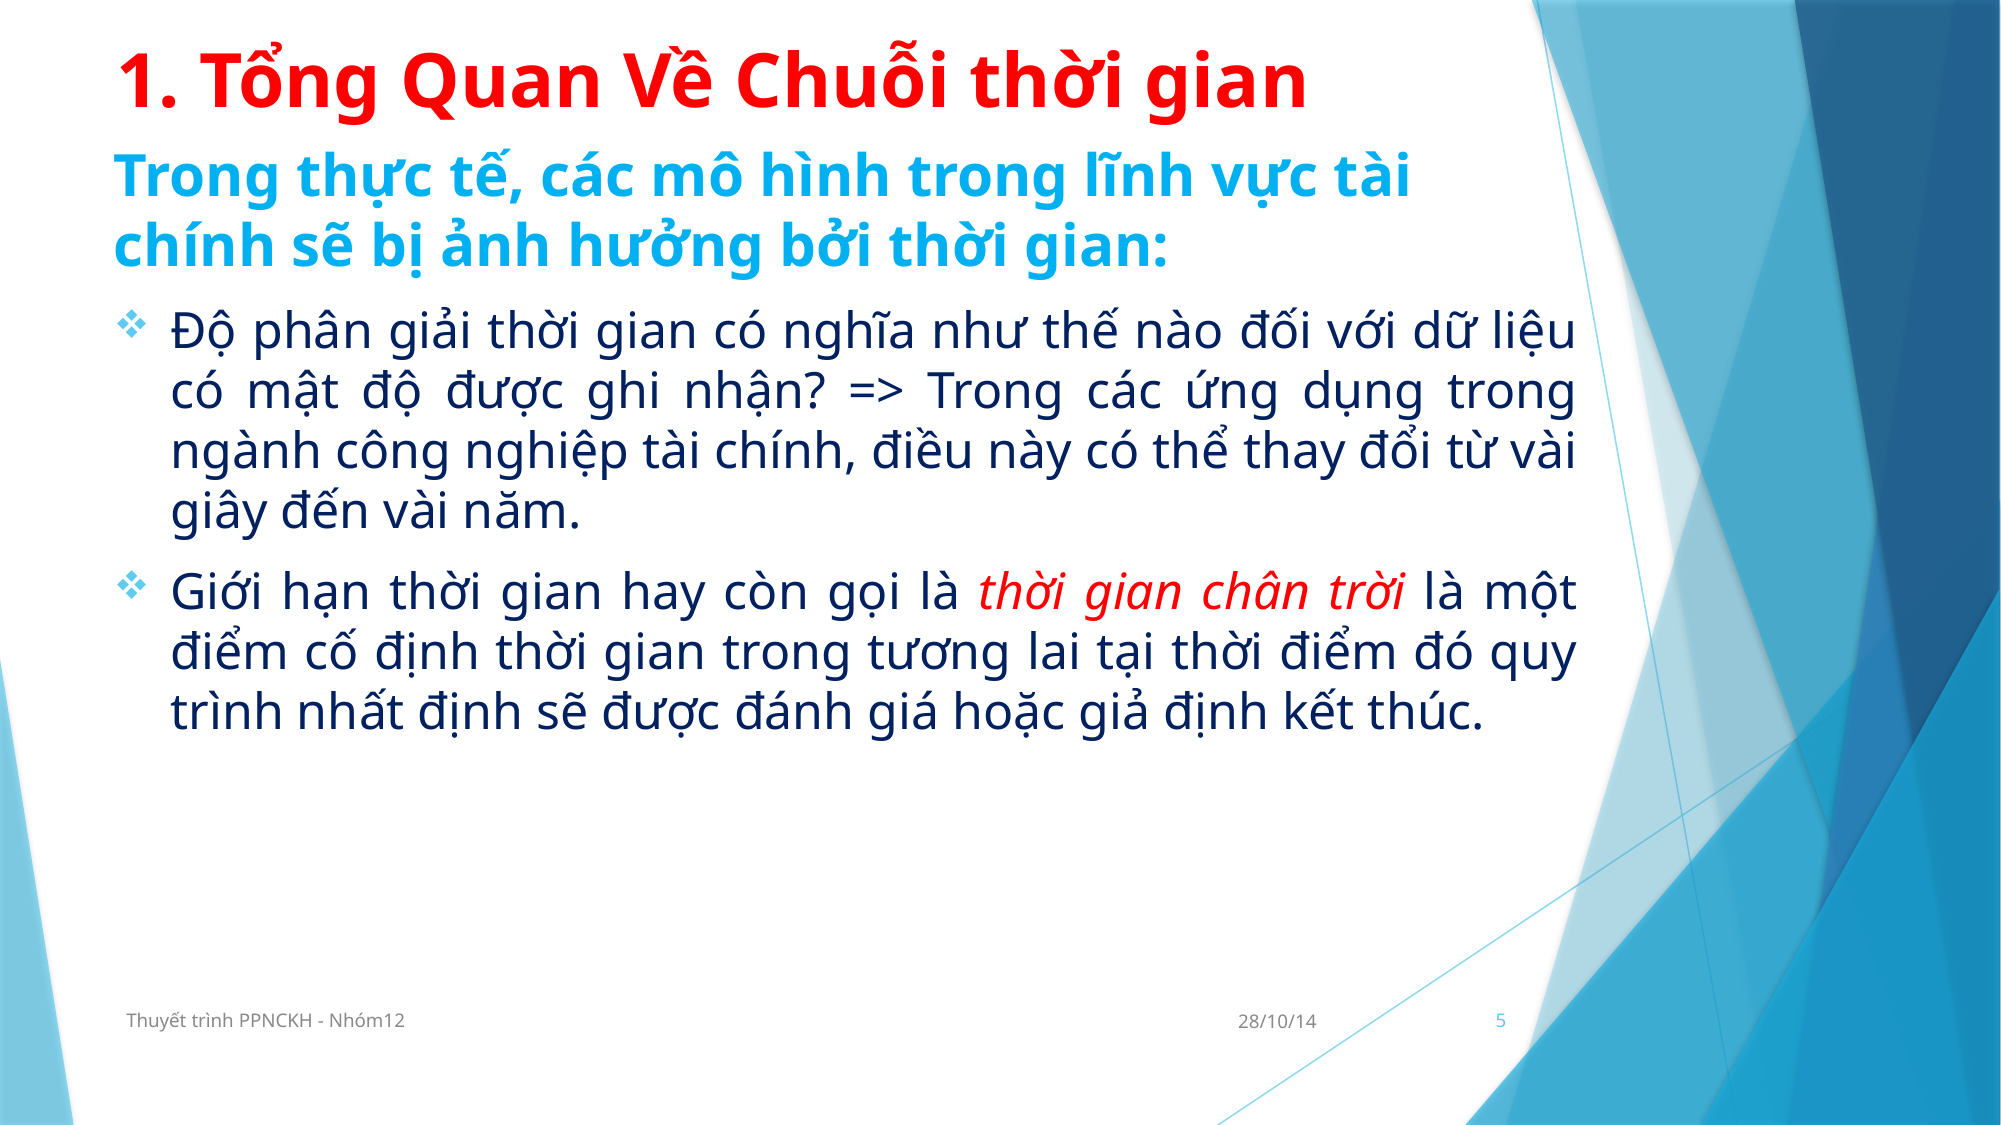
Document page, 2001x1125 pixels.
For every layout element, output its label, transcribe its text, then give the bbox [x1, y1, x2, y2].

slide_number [1182, 991, 1332, 1051]
footer Thuyết trình PPNCKH - Nhóm12 [111, 991, 1145, 1051]
slide_number 5 [1409, 991, 1522, 1051]
title 1. Tổng Quan Về Chuỗi thời gian [101, 24, 1512, 130]
list Trong thực tế, các mô hình trong lĩnh vực tài chính sẽ bị ảnh hưởng bởi thời gian: Độ phân giải thời gian có nghĩa như thế nào đối với dữ liệu có mật độ được ghi nhận? => Trong các ứng dụng trong ngành công nghiệp tài chính, điều này có thể thay đổi từ vài giây đến vài năm. Giới hạn thời gian hay còn gọi là thời gian chân trời là một điểm cố định thời gian trong tương lai tại thời điểm đó quy trình nhất định sẽ được đánh giá hoặc giả định kết thúc. [99, 130, 1594, 1006]
